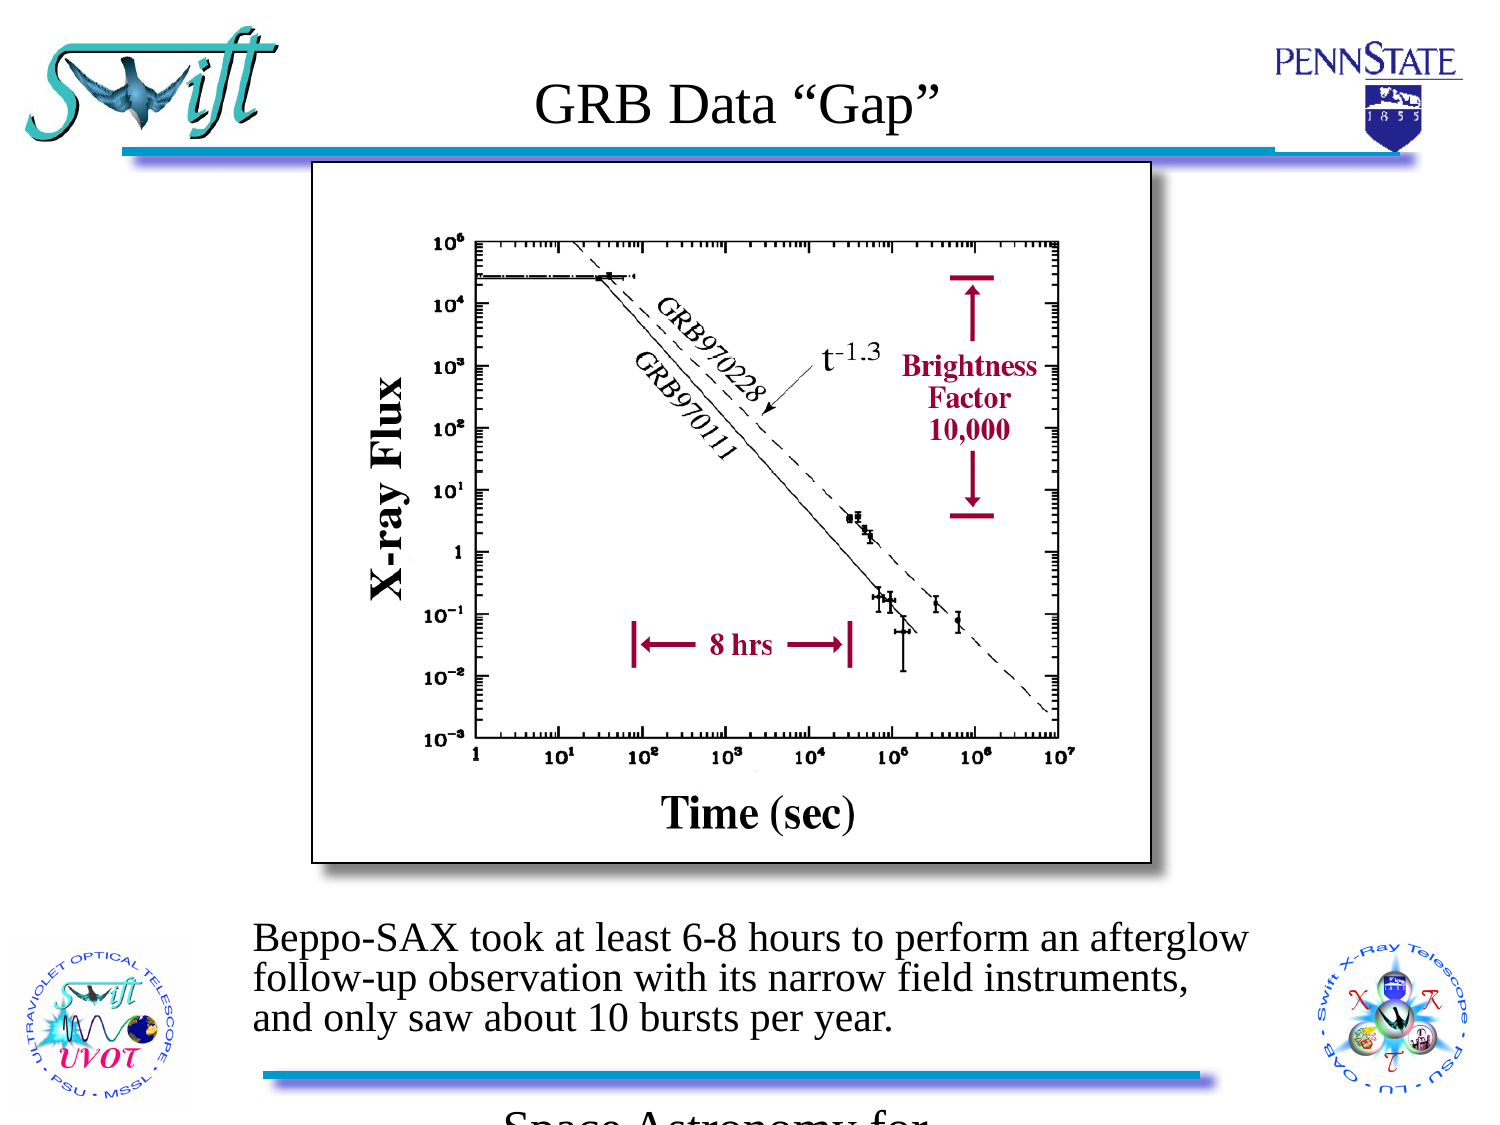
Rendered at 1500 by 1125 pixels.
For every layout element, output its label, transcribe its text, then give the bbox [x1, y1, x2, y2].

picture [12, 937, 188, 1113]
picture [312, 162, 1151, 863]
picture [1312, 937, 1475, 1100]
title GRB Data “Gap” [287, 50, 1188, 150]
footer Space Astronomy for Science Teachers - 28 June 2002 [487, 1087, 1013, 1125]
picture [1275, 37, 1463, 152]
picture [24, 24, 279, 142]
text_box Beppo-SAX took at least 6-8 hours to perform an afterglow follow-up observation with its narrow field instruments, and only saw about 10 bursts per year. [162, 912, 1275, 1048]
